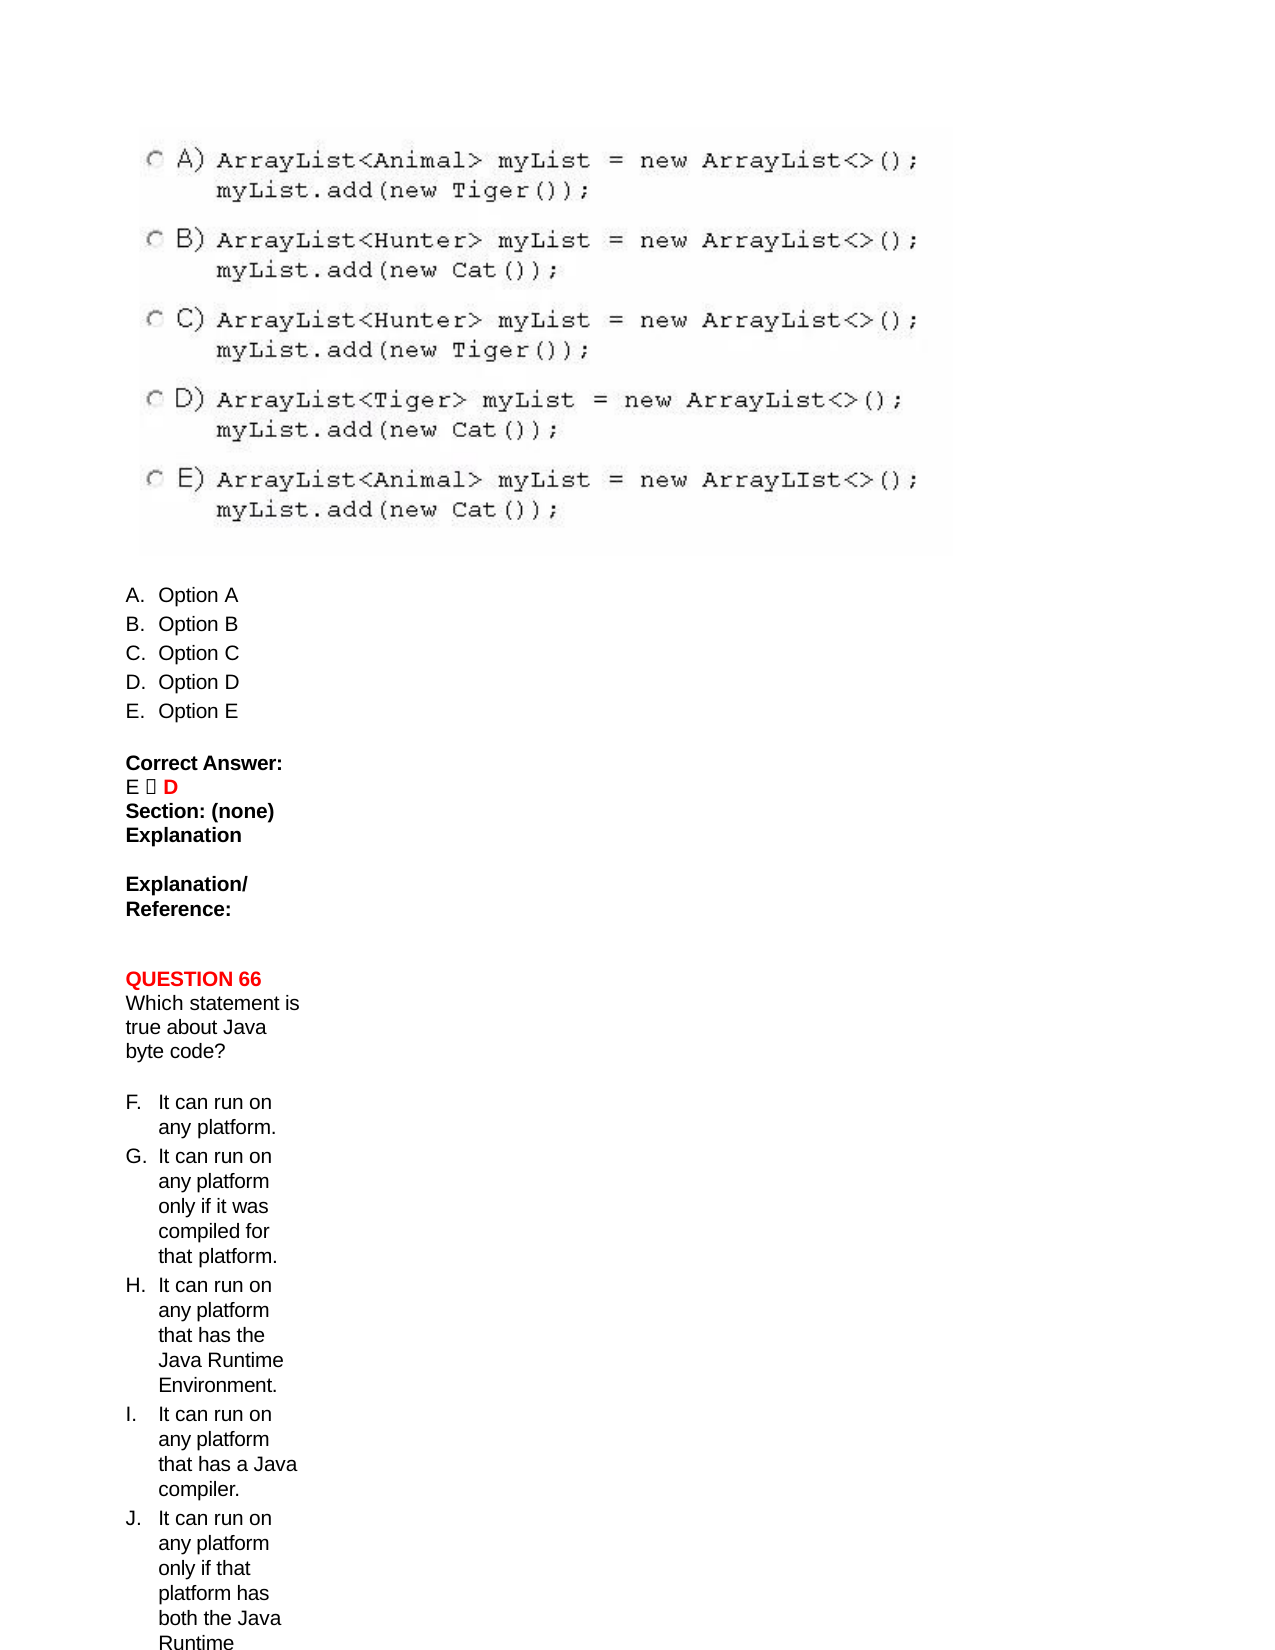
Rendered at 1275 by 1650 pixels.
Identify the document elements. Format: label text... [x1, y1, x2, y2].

text_box [139, 127, 953, 556]
text_box Option A Option B Option C Option D Option E Correct Answer: E  D Section: (none) Explanation Explanation/Reference: QUESTION 66 Which statement is true about Java byte code? It can run on any platform. It can run on any platform only if it was compiled for that platform. It can run on any platform that has the Java Runtime Environment. It can run on any platform that has a Java compiler. It can run on any platform only if that platform has both the Java Runtime Environment and a Java compiler. Correct Answer: D  C Section: (none) Explanation Explanation/Reference: Explanation: Java bytecodes help make "write once, run anywhere" possible. You can compile your program into bytecodes on any platform that has a Java compiler. The bytecodes can then be run on any implementation of the Java VM. That means that as long as a computer has a Java VM, the same program written in the Java programming language can run on Windows 2000, a Solaris workstation, or on an iMac. Reference: http://www.math.uni-hamburg.de/doc/java/tutorial/getStarted/intro/definition.html QUESTION 67 Given: [123, 575, 1149, 1650]
